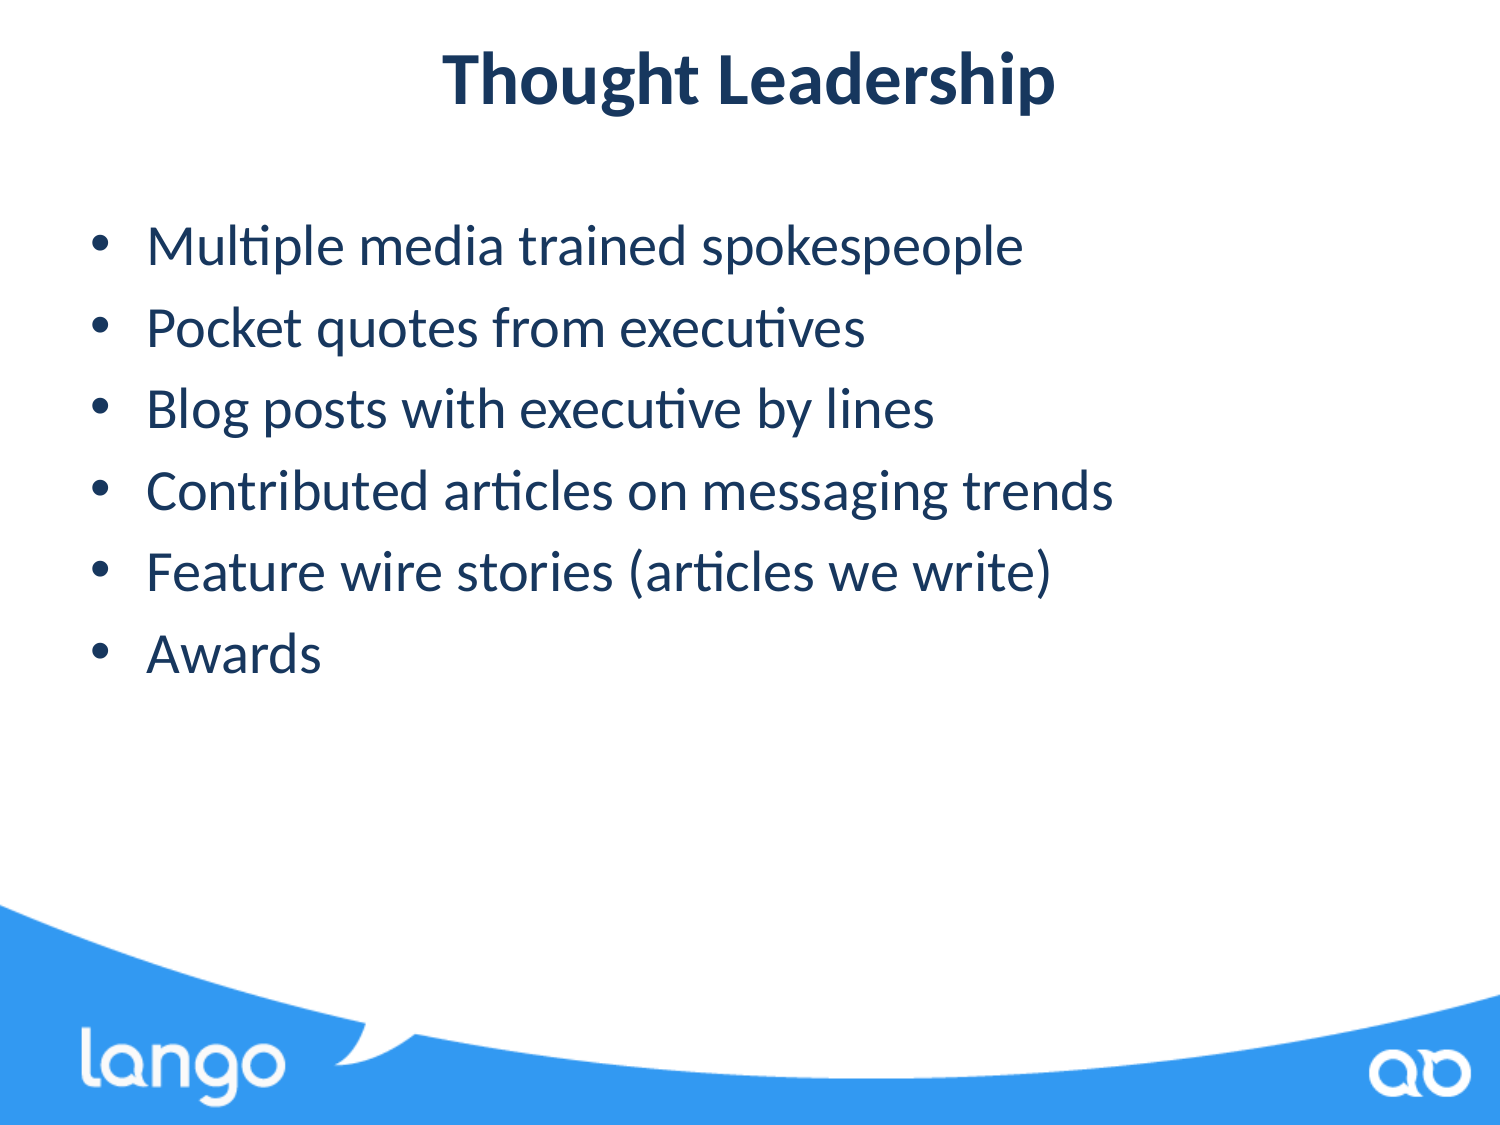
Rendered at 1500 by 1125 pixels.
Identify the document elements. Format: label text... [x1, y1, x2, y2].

picture [0, 899, 1500, 1125]
list Multiple media trained spokespeople Pocket quotes from executives Blog posts with executive by lines Contributed articles on messaging trends Feature wire stories (articles we write) Awards [75, 200, 1425, 943]
title Thought Leadership [0, 0, 1500, 150]
